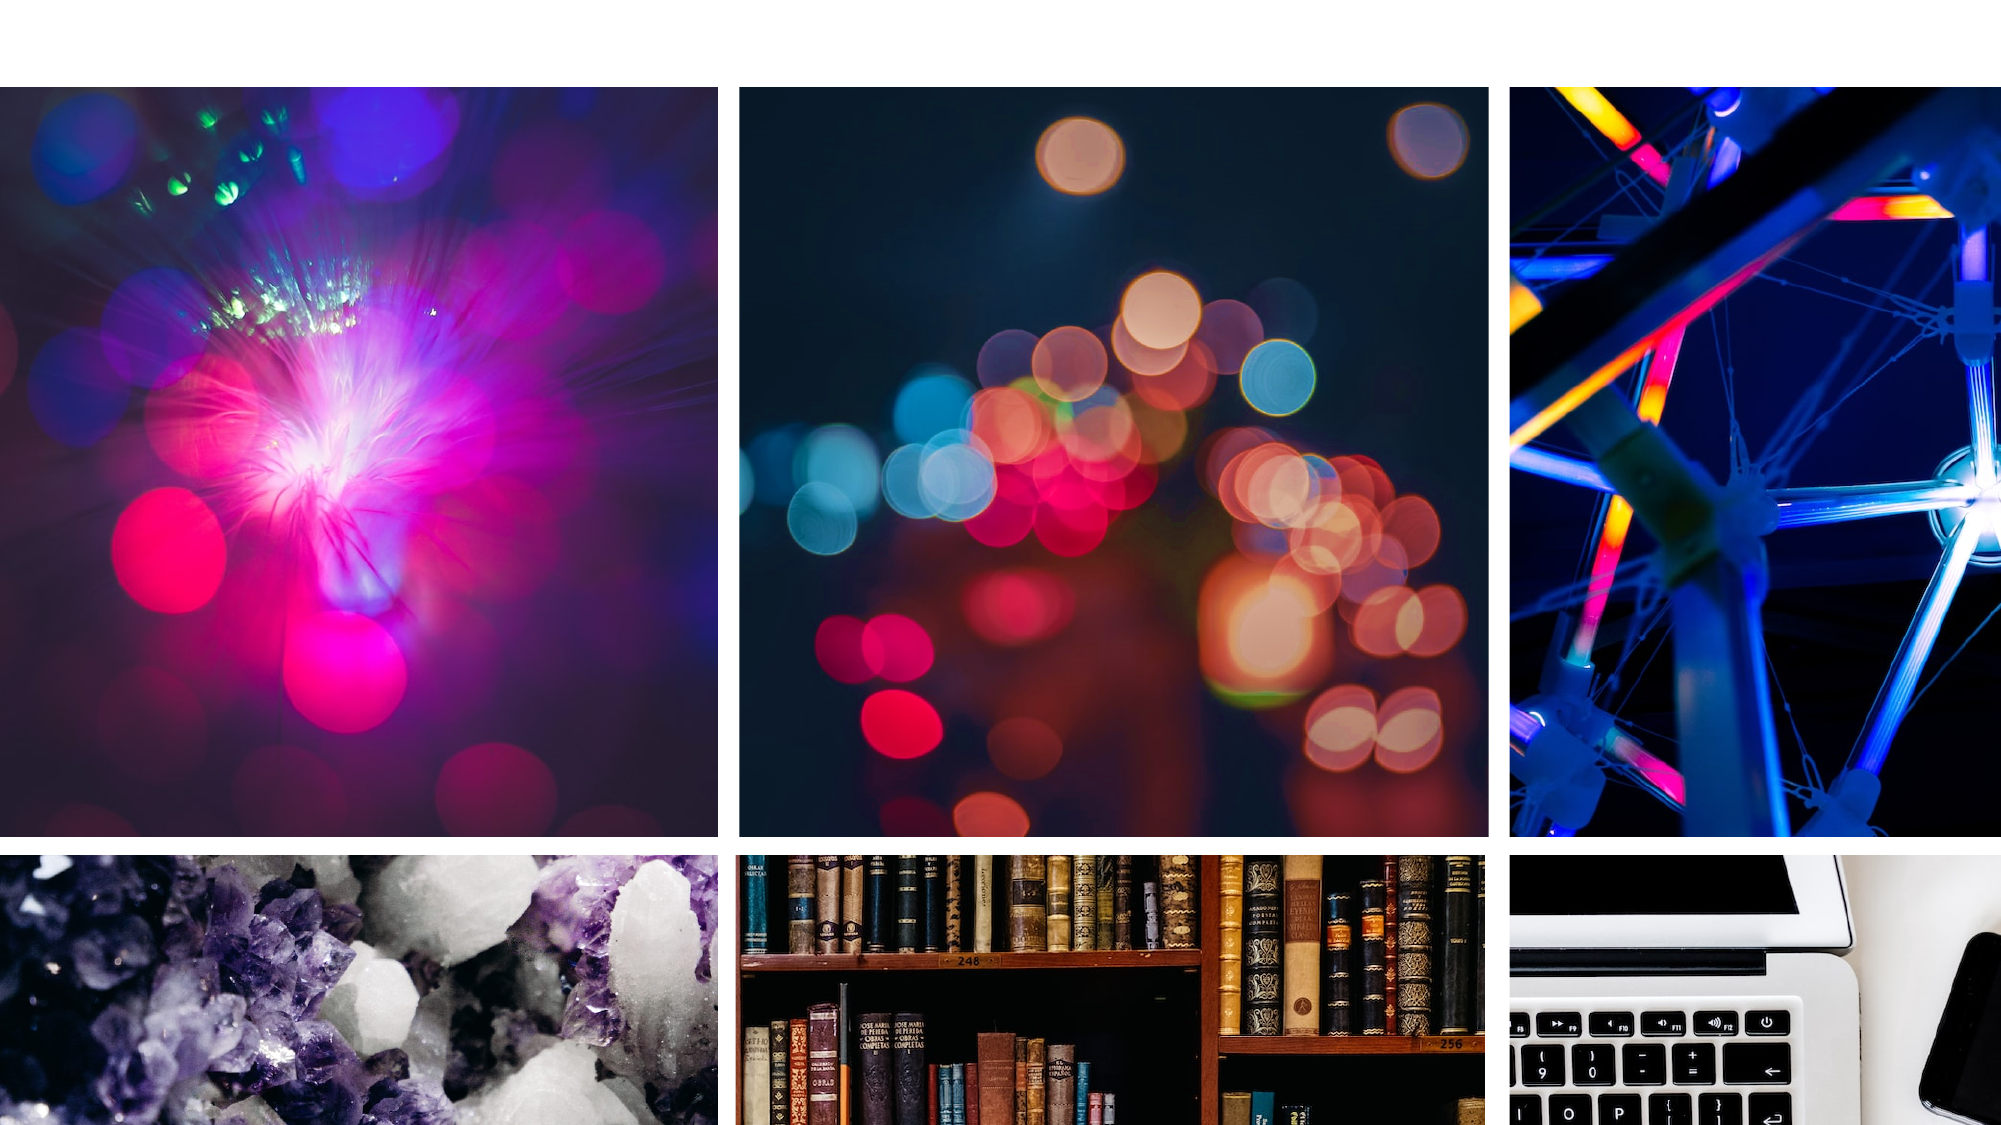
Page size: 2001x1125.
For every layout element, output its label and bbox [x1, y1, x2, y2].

picture [735, 855, 1485, 1125]
picture [1509, 855, 2001, 1125]
picture [1509, 87, 2001, 837]
picture [739, 87, 1489, 837]
picture [0, 855, 718, 1125]
picture [1254, 1114, 1268, 1125]
picture [0, 87, 718, 837]
